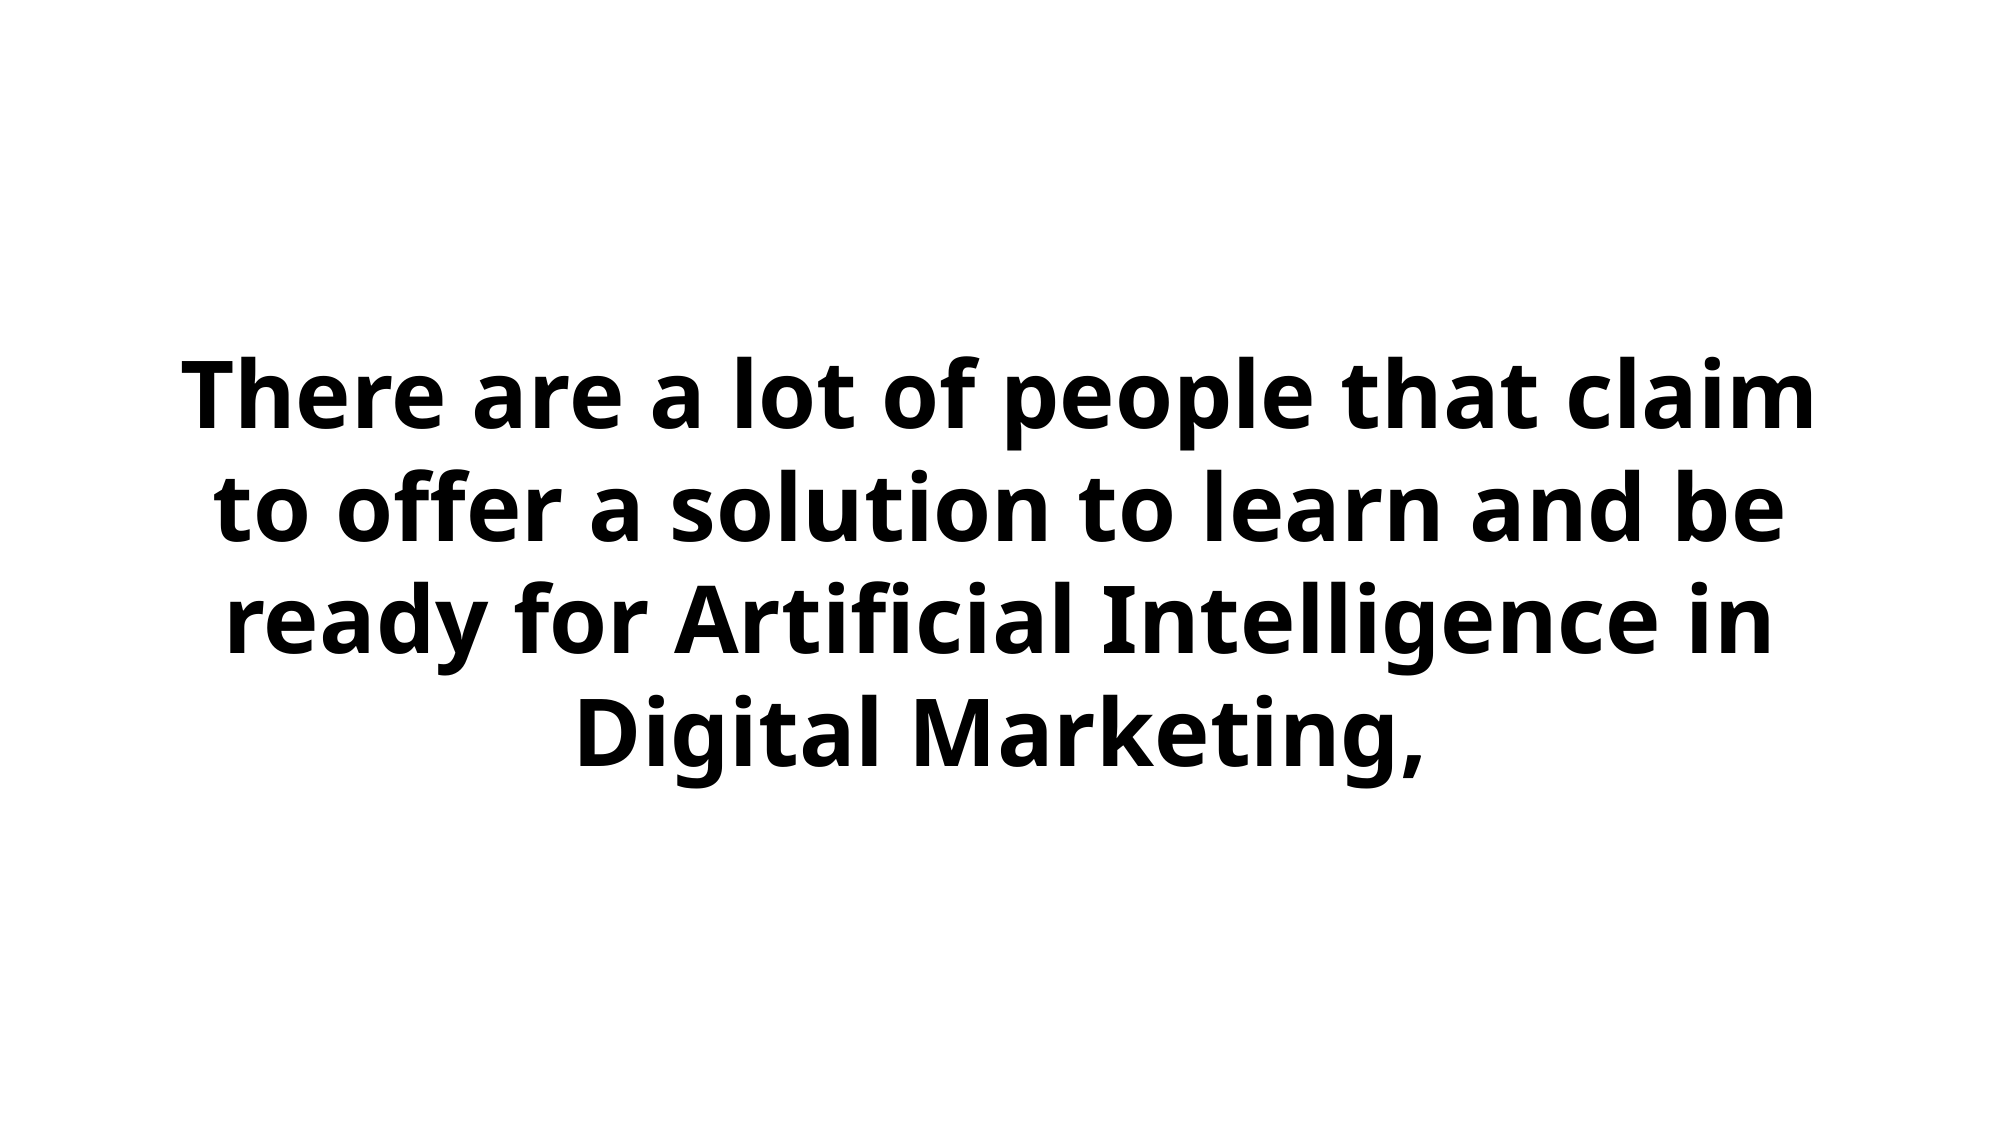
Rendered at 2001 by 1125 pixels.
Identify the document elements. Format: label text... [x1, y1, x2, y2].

text_box There are a lot of people that claim to offer a solution to learn and be ready for Artificial Intelligence in Digital Marketing, [156, 327, 1844, 793]
